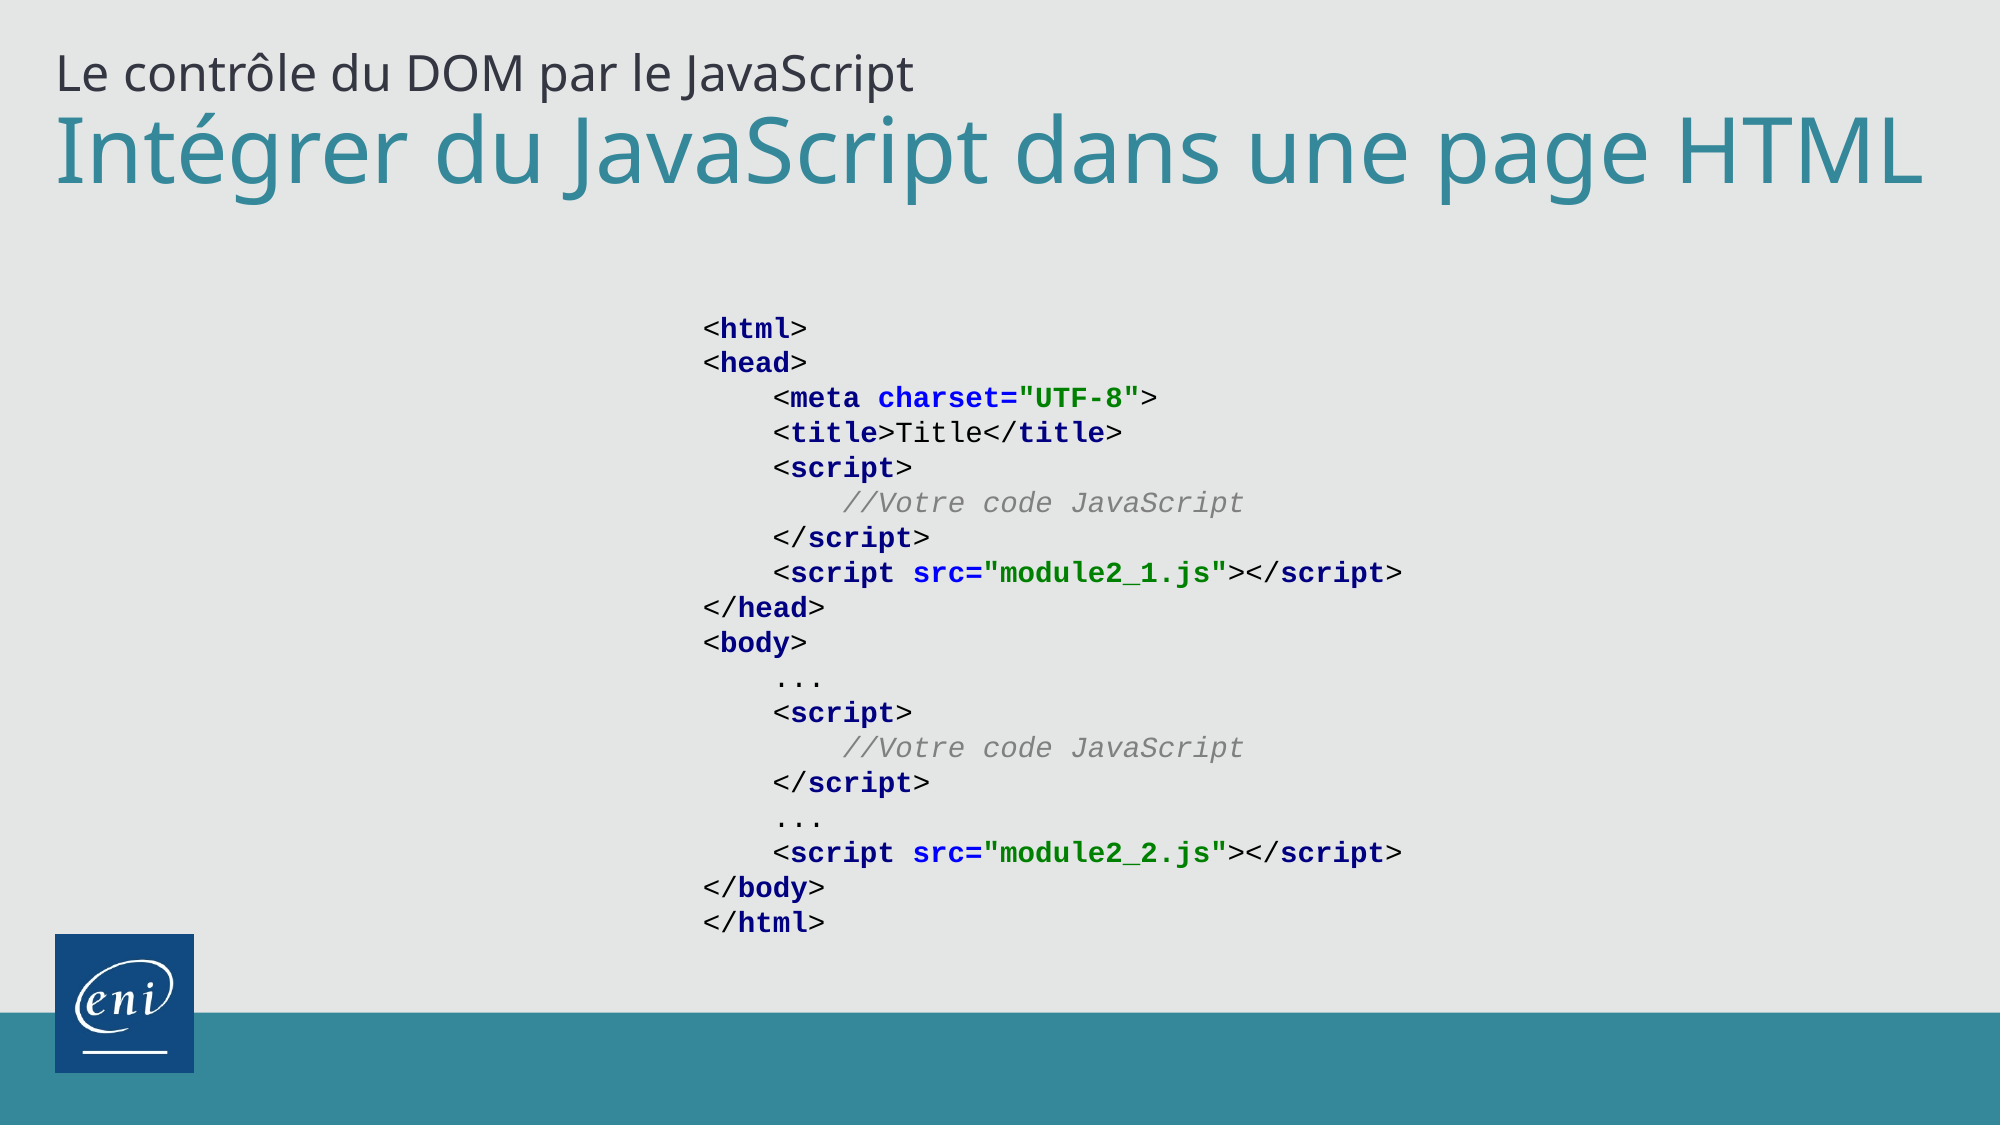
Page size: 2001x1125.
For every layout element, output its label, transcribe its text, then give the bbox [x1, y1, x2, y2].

text_box <html> <head> <meta charset="UTF-8"> <title>Title</title> <script> //Votre code JavaScript </script> <script src="module2_1.js"></script> </head> <body> ... <script> //Votre code JavaScript </script> ... <script src="module2_2.js"></script> </body> </html> [687, 301, 1473, 946]
title Intégrer du JavaScript dans une page HTML [55, 104, 1952, 205]
picture [55, 934, 194, 1073]
list Le contrôle du DOM par le JavaScript [55, 31, 1952, 103]
